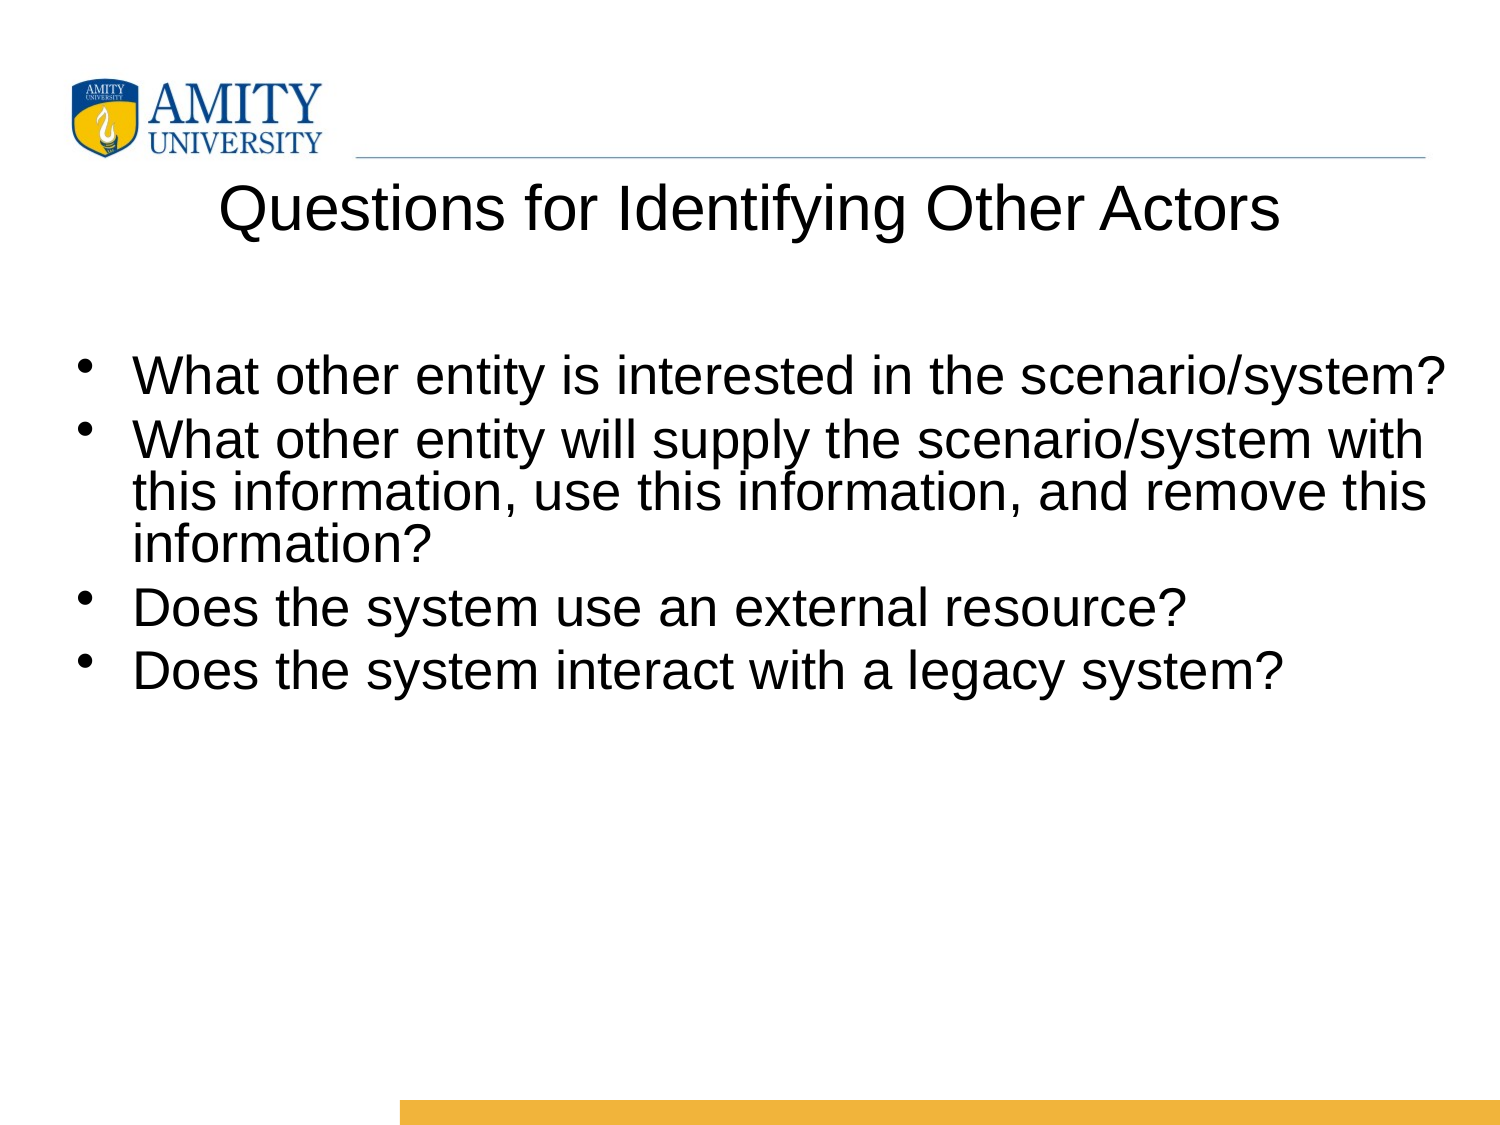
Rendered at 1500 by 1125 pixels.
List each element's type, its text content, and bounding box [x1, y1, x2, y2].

list What other entity is interested in the scenario/system? What other entity will supply the scenario/system with this information, use this information, and remove this information? Does the system use an external resource? Does the system interact with a legacy system? [62, 346, 1500, 919]
title Questions for Identifying Other Actors [75, 159, 1425, 276]
picture [0, 0, 1500, 188]
